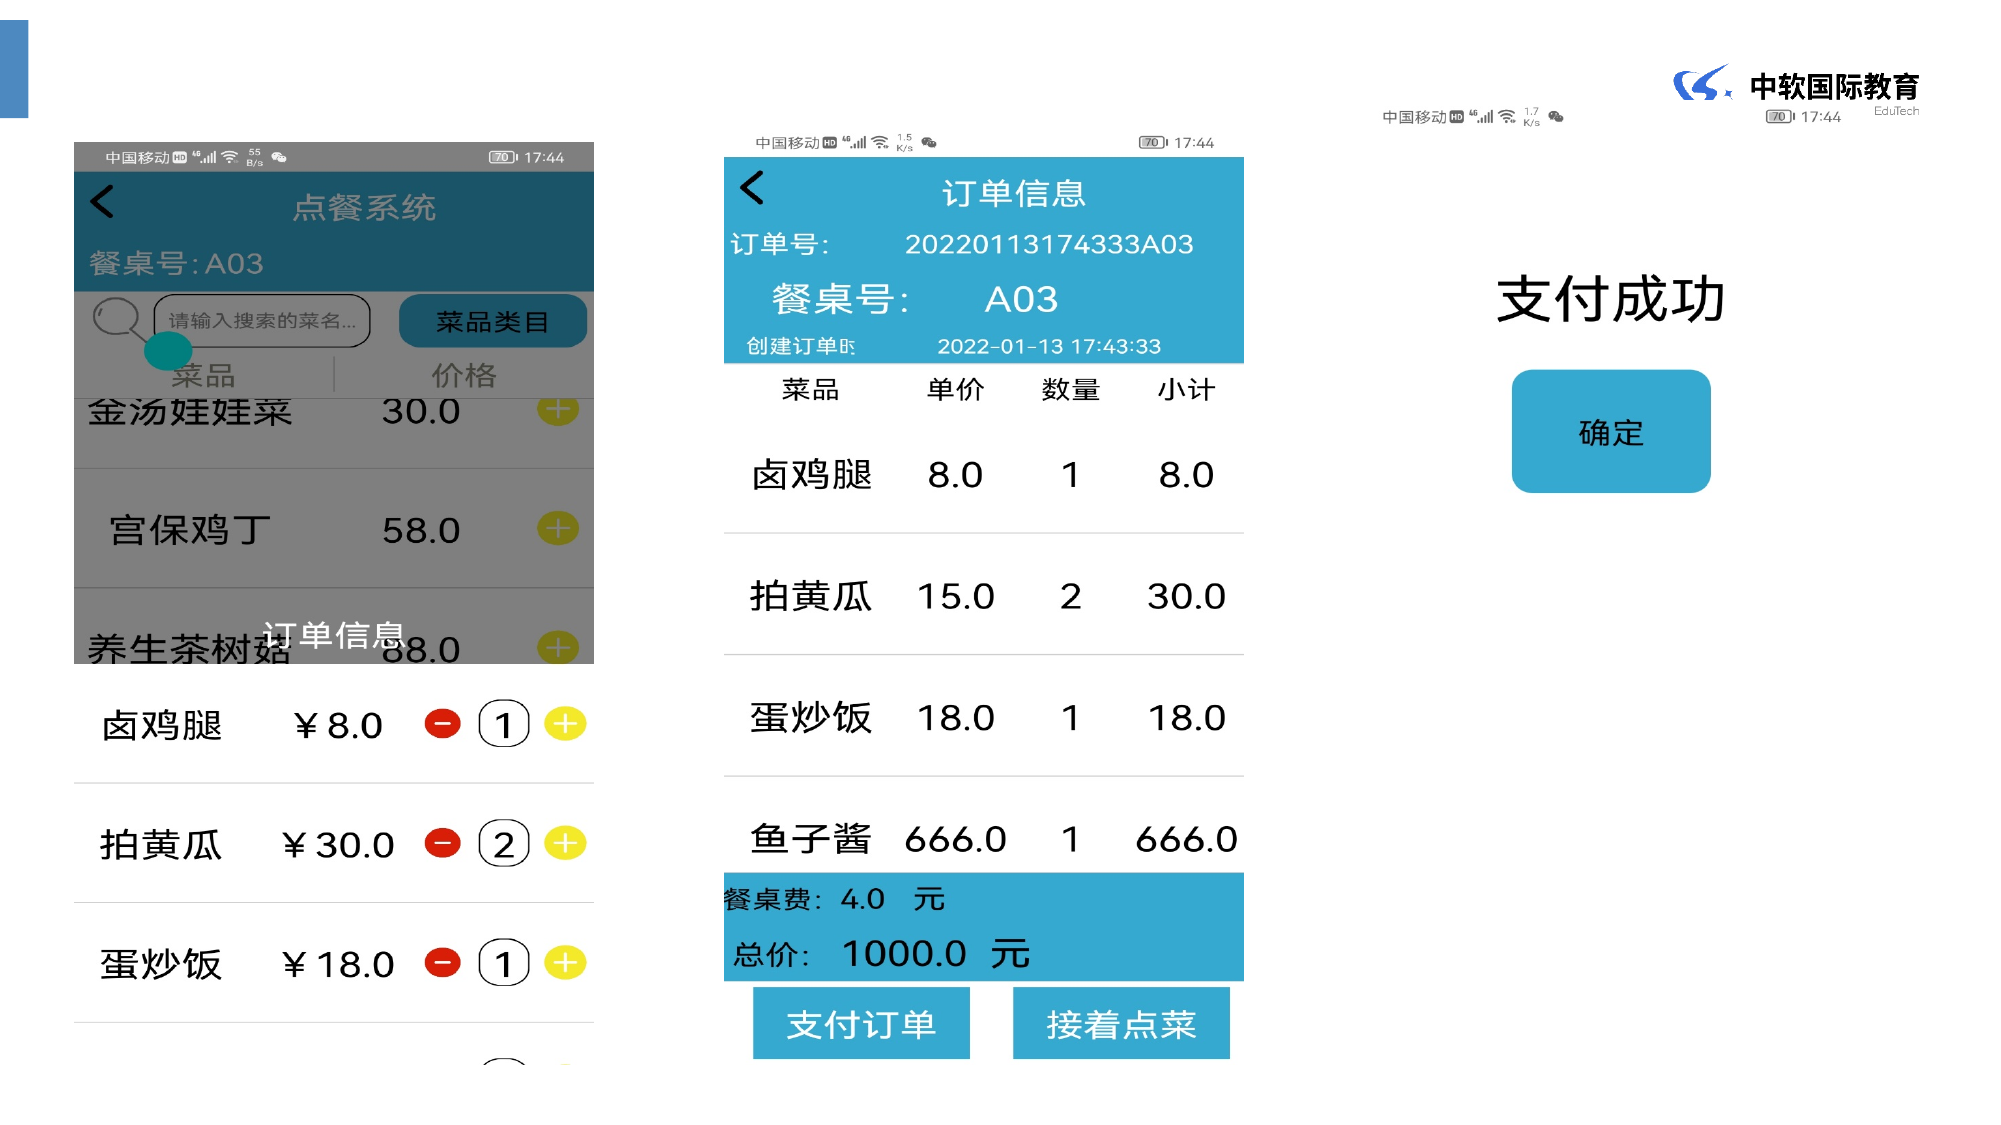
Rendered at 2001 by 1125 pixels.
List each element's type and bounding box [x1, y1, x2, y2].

picture [73, 141, 594, 1065]
picture [1351, 41, 1981, 1106]
picture [724, 126, 1244, 1065]
